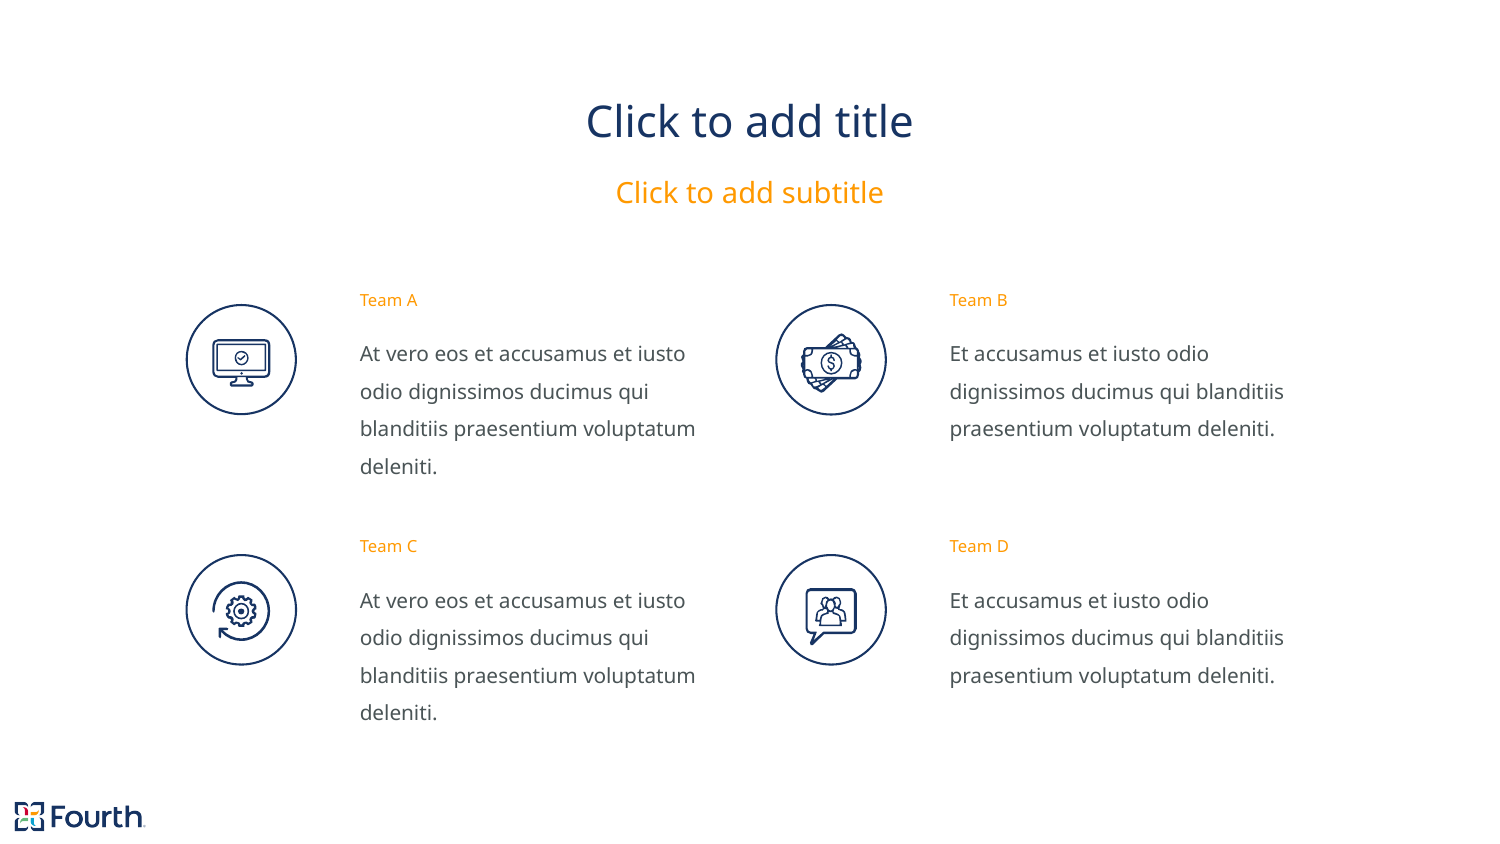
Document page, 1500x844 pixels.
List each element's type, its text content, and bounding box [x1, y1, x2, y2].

text_box [776, 305, 886, 415]
picture [14, 801, 146, 832]
subtitle Click to add subtitle [74, 154, 1426, 219]
text_box [212, 339, 271, 387]
text_box [805, 588, 857, 646]
text_box Team D [938, 530, 1034, 563]
text_box Team B [938, 284, 1034, 317]
text_box [800, 333, 862, 393]
text_box Et accusamus et iusto odio dignissimos ducimus qui blanditiis praesentium voluptatum deleniti. [938, 569, 1314, 691]
text_box Team A [348, 284, 444, 317]
text_box Et accusamus et iusto odio dignissimos ducimus qui blanditiis praesentium voluptatum deleniti. [938, 322, 1314, 445]
title Click to add title [74, 76, 1426, 154]
text_box [212, 581, 271, 641]
text_box At vero eos et accusamus et iusto odio dignissimos ducimus qui blanditiis praesentium voluptatum deleniti. [348, 322, 724, 445]
text_box [186, 555, 297, 665]
text_box [776, 555, 886, 665]
text_box At vero eos et accusamus et iusto odio dignissimos ducimus qui blanditiis praesentium voluptatum deleniti. [348, 569, 724, 692]
text_box Team C [348, 530, 444, 563]
text_box [186, 305, 296, 415]
